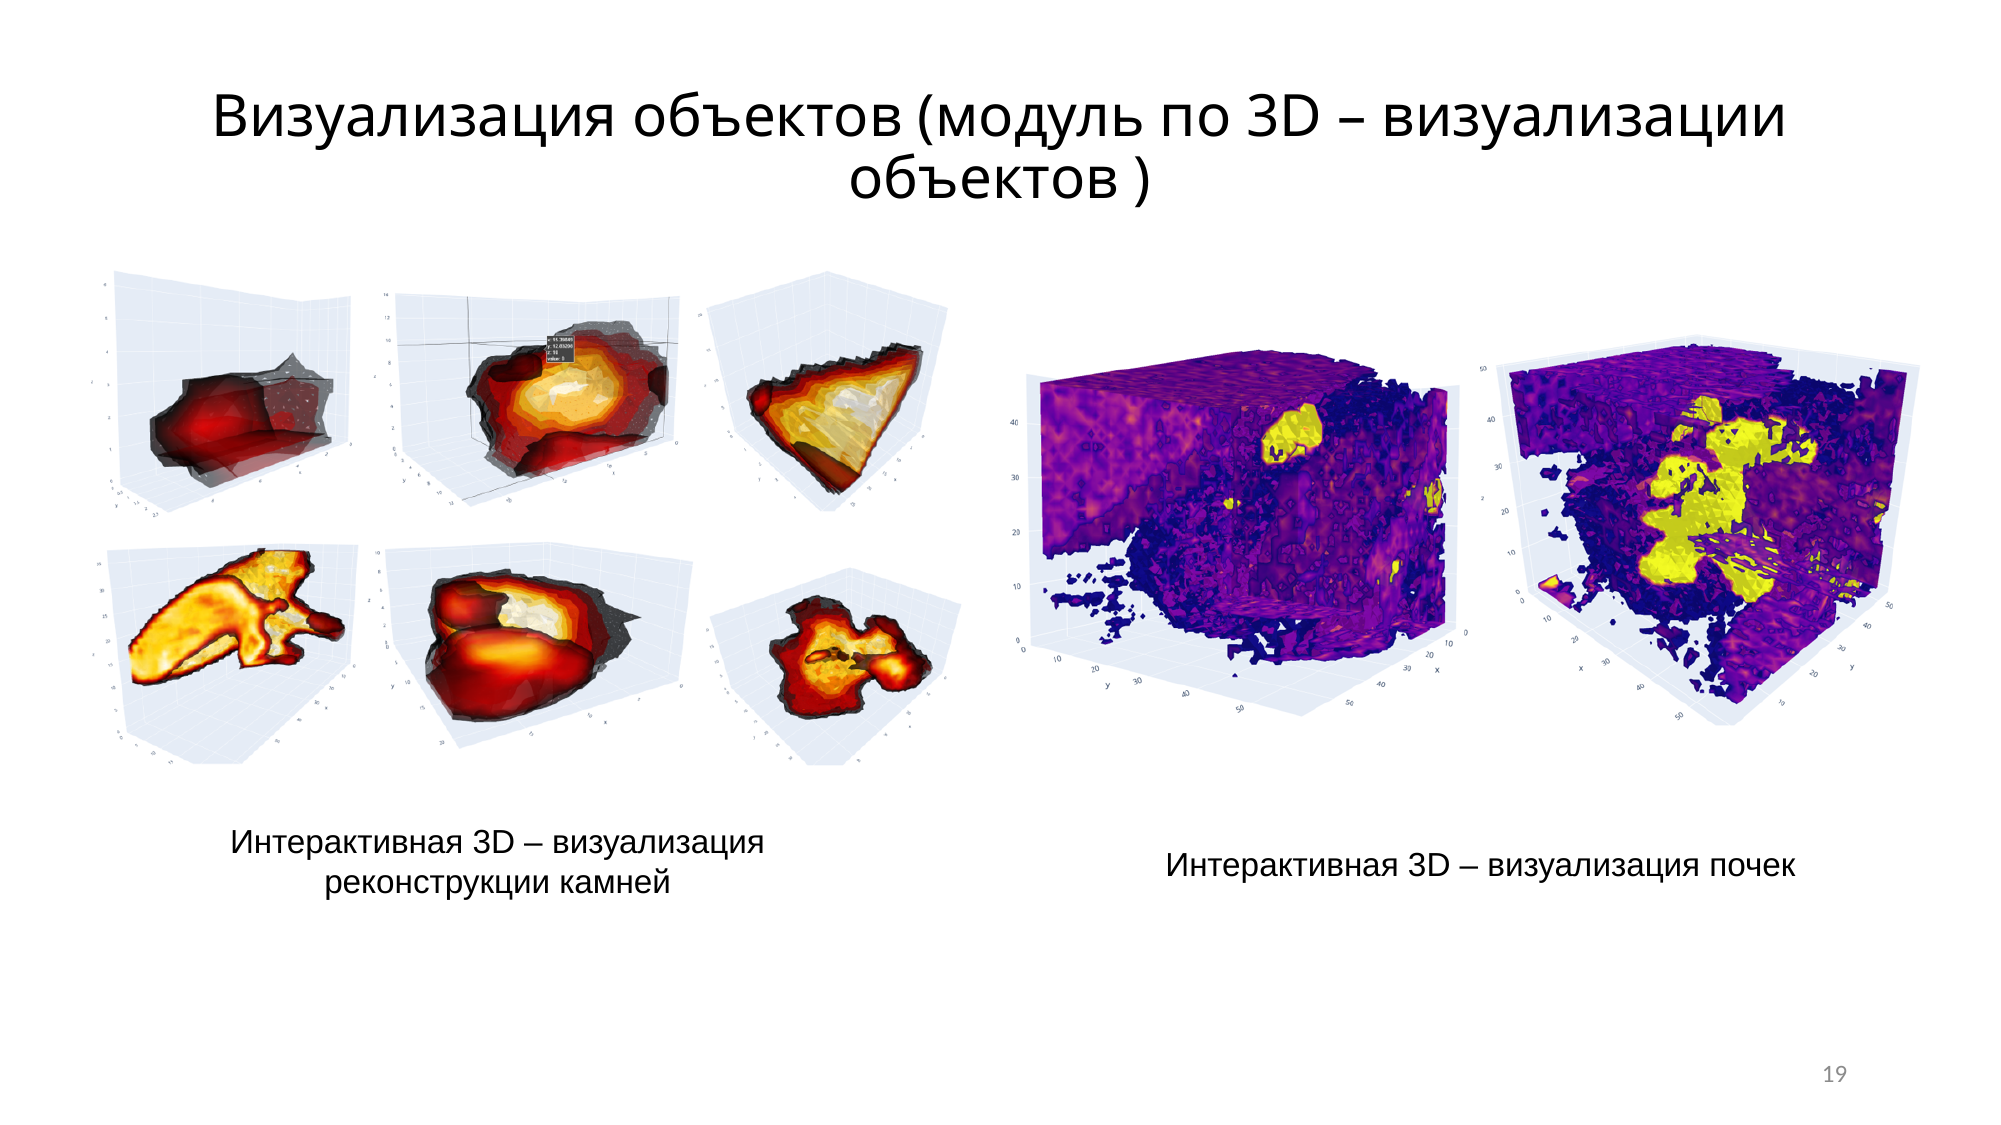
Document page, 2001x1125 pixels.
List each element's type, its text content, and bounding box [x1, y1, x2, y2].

slide_number 19 [1412, 1042, 1863, 1103]
picture [86, 259, 962, 786]
title Визуализация объектов (модуль по 3D – визуализации объектов ) [137, 59, 1863, 238]
text_box Интерактивная 3D – визуализация реконструкции камней [126, 812, 870, 908]
picture [999, 333, 1930, 740]
text_box Интерактивная 3D – визуализация почек [1052, 835, 1909, 891]
